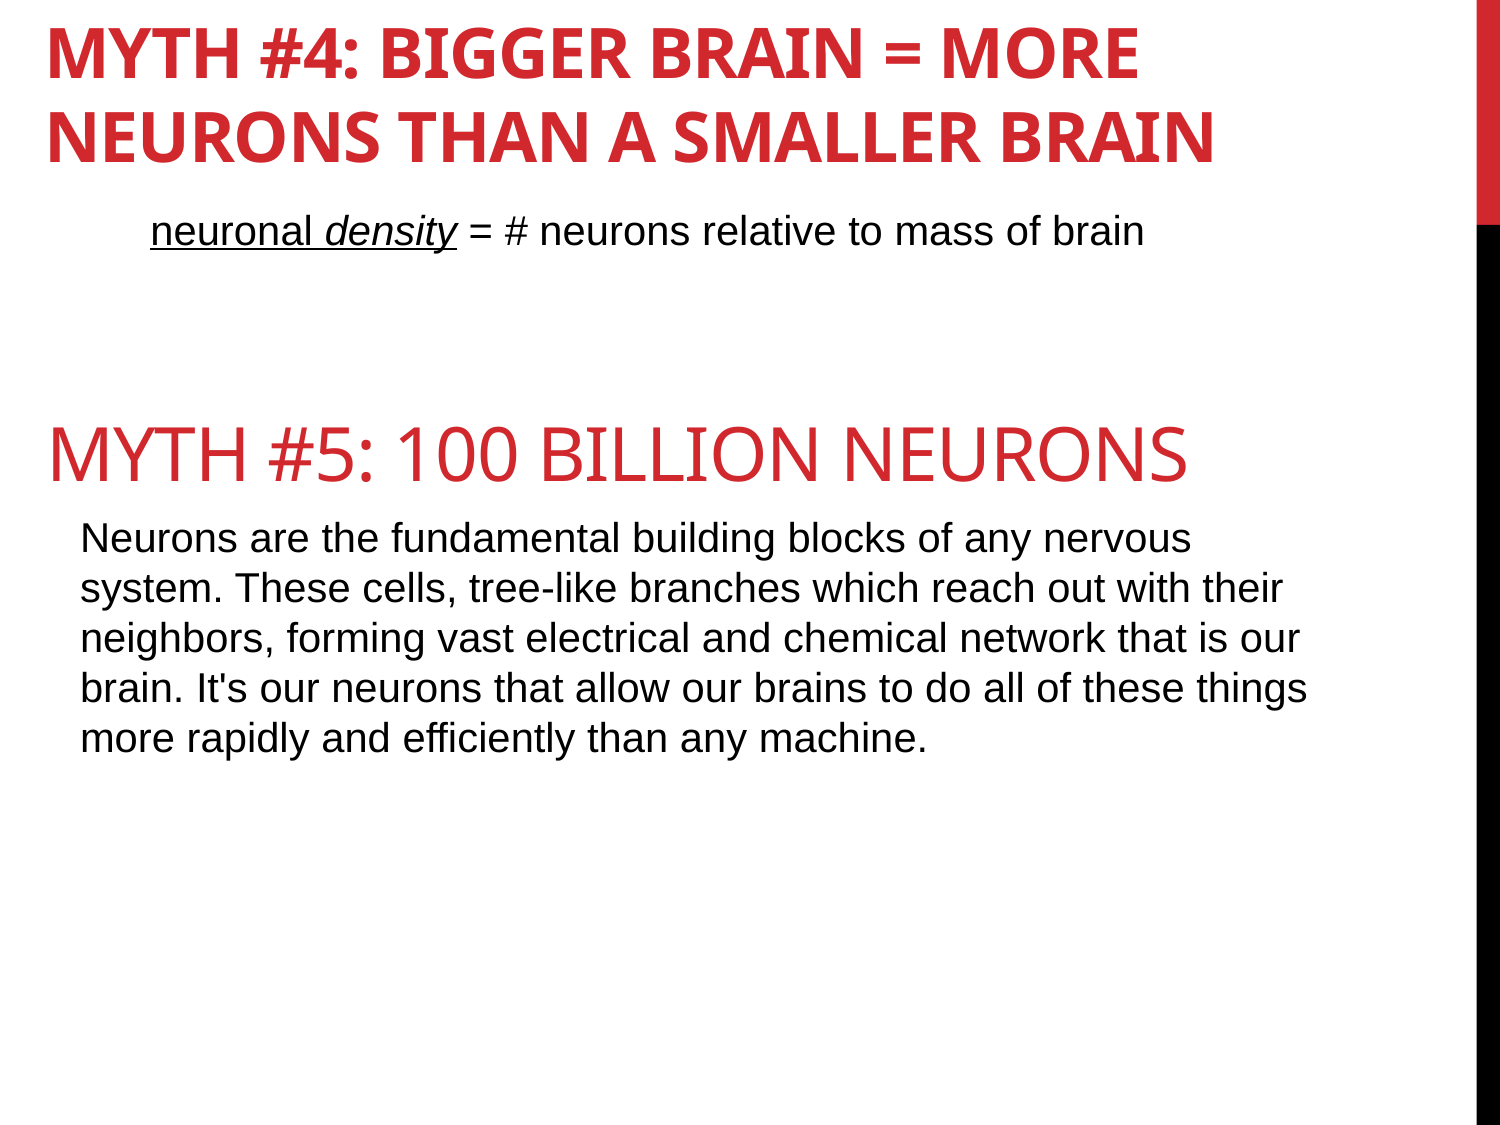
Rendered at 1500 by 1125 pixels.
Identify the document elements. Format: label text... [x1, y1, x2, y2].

text_box neuronal density = # neurons relative to mass of brain [135, 196, 1223, 262]
text_box Myth #5: 100 billion neurons [31, 366, 1471, 504]
list Neurons are the fundamental building blocks of any nervous system. These cells, tree-like branches which reach out with their neighbors, forming vast electrical and chemical network that is our brain. It's our neurons that allow our brains to do all of these things more rapidly and efficiently than any machine. [64, 503, 1337, 828]
title Myth #4: bigger brain = more neurons than a smaller brain [29, 0, 1436, 184]
